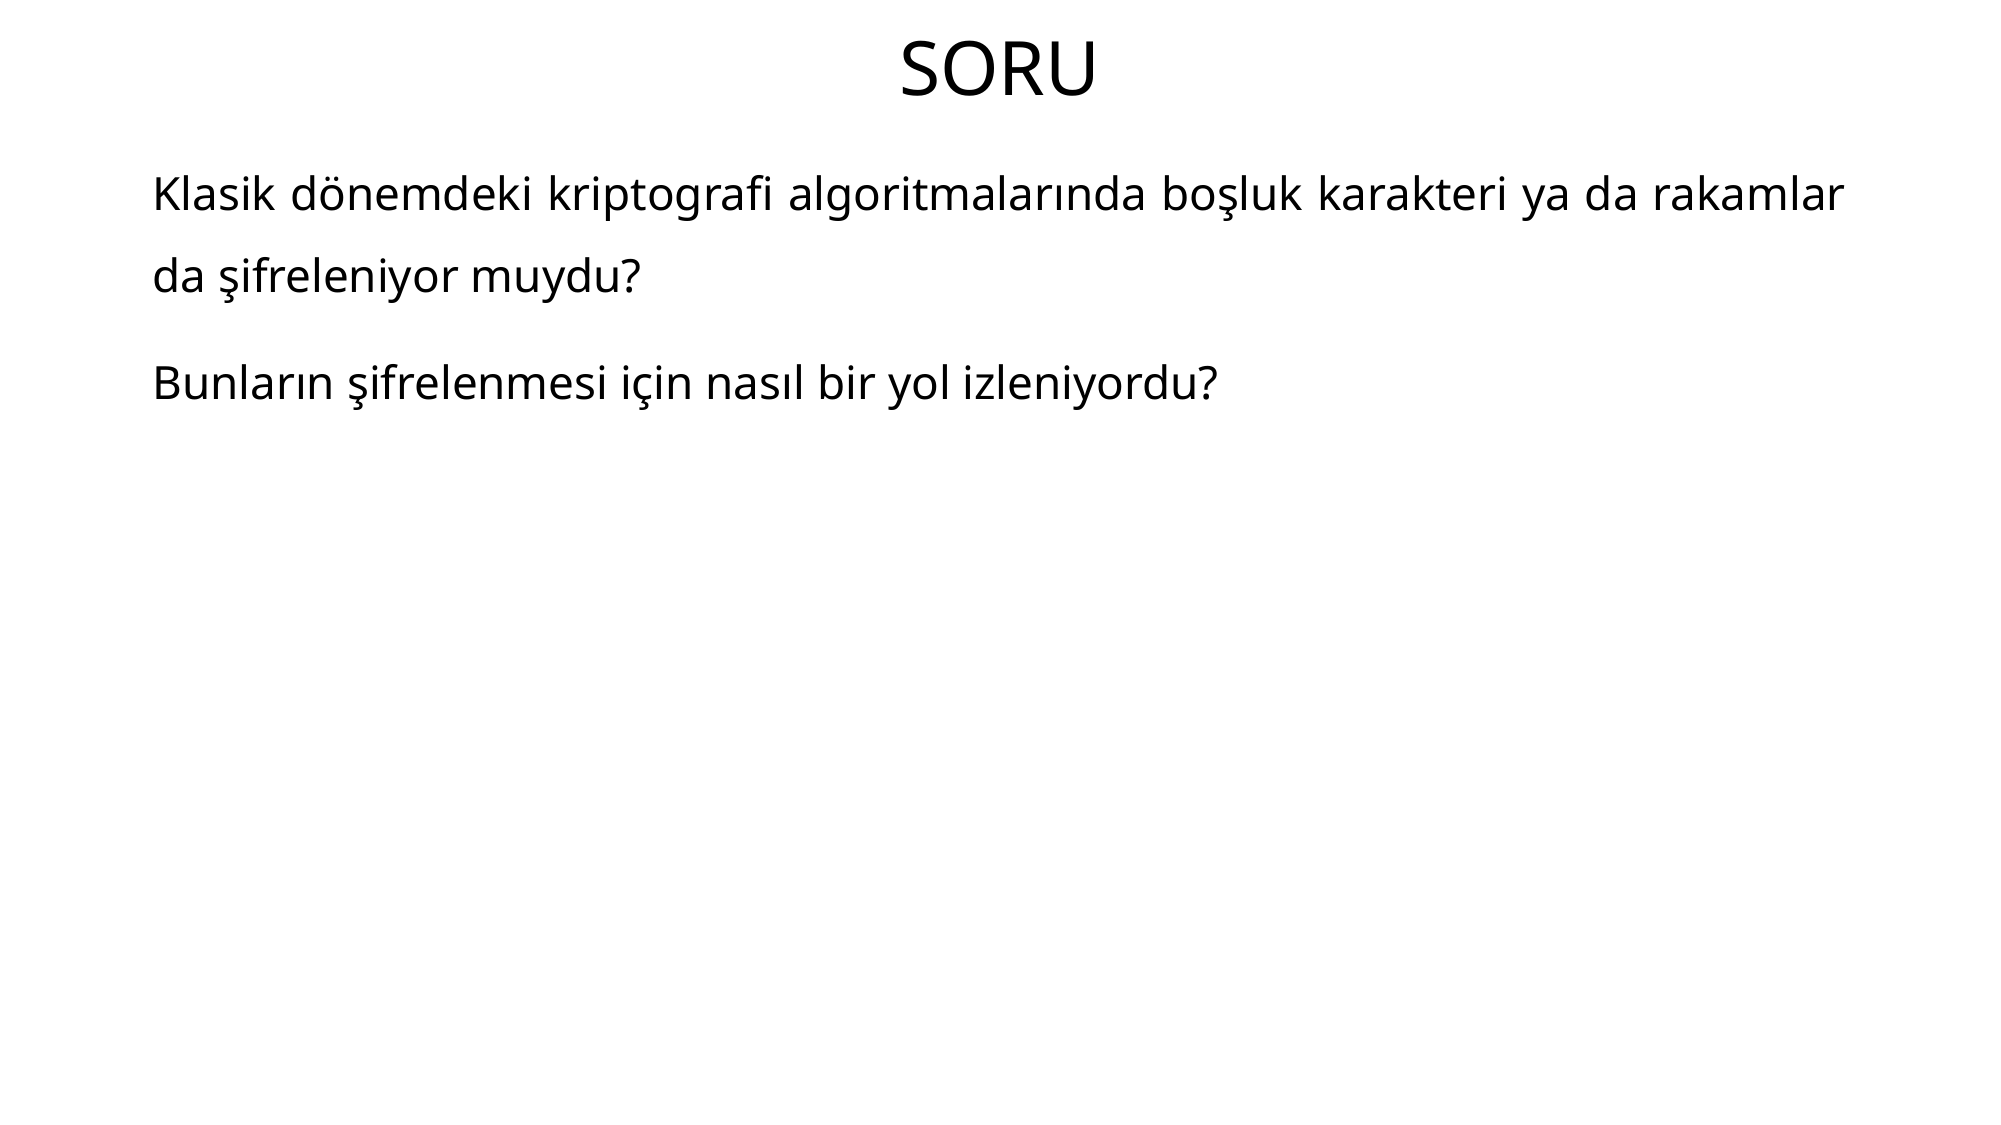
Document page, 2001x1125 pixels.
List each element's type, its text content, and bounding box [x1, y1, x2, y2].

list Klasik dönemdeki kriptografi algoritmalarında boşluk karakteri ya da rakamlar da şifreleniyor muydu? Bunların şifrelenmesi için nasıl bir yol izleniyordu? [137, 129, 1863, 1014]
title SORU [137, 18, 1863, 112]
